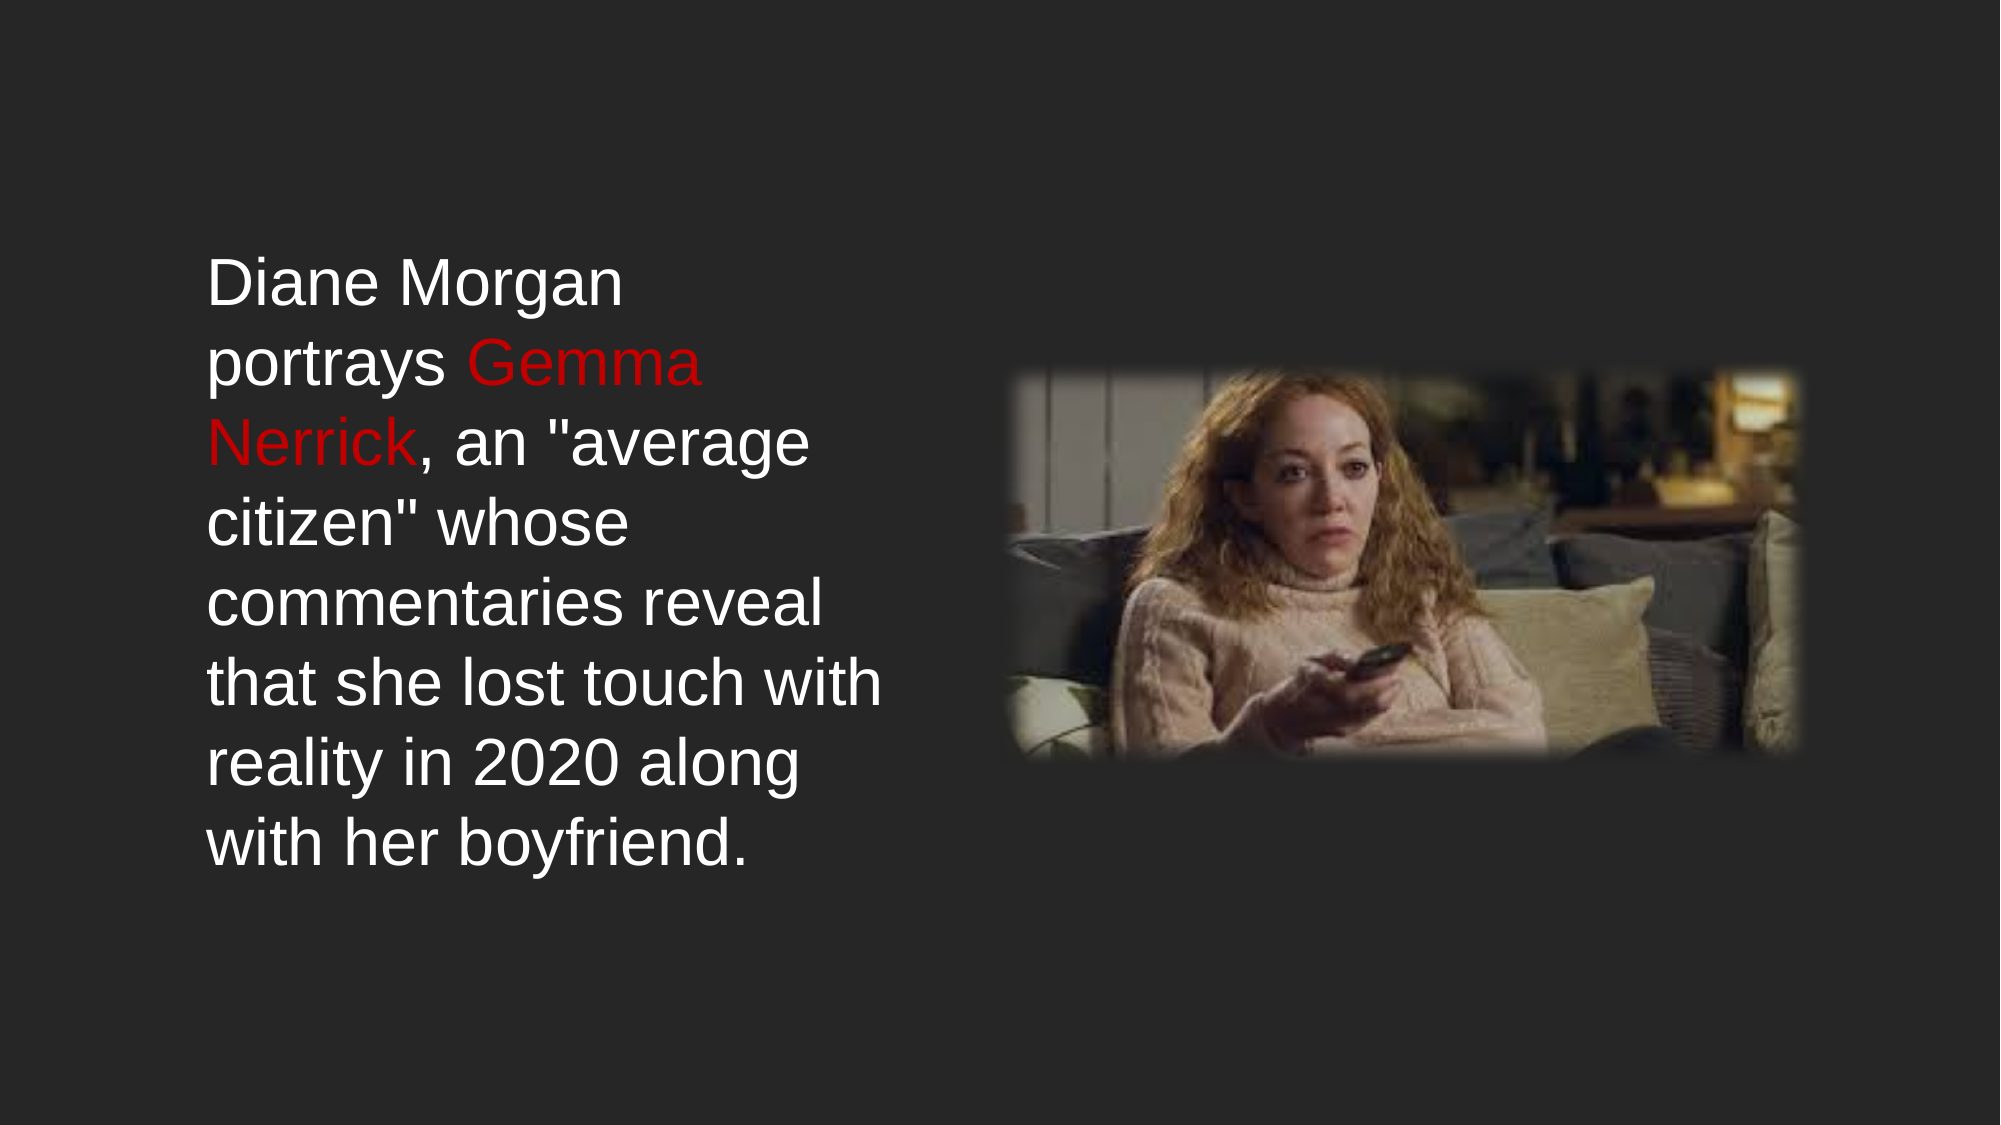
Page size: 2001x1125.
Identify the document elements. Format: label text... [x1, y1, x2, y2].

text_box Diane Morgan portrays Gemma Nerrick, an "average citizen" whose commentaries reveal that she lost touch with reality in 2020 along with her boyfriend. [191, 231, 917, 887]
picture [999, 360, 1809, 765]
